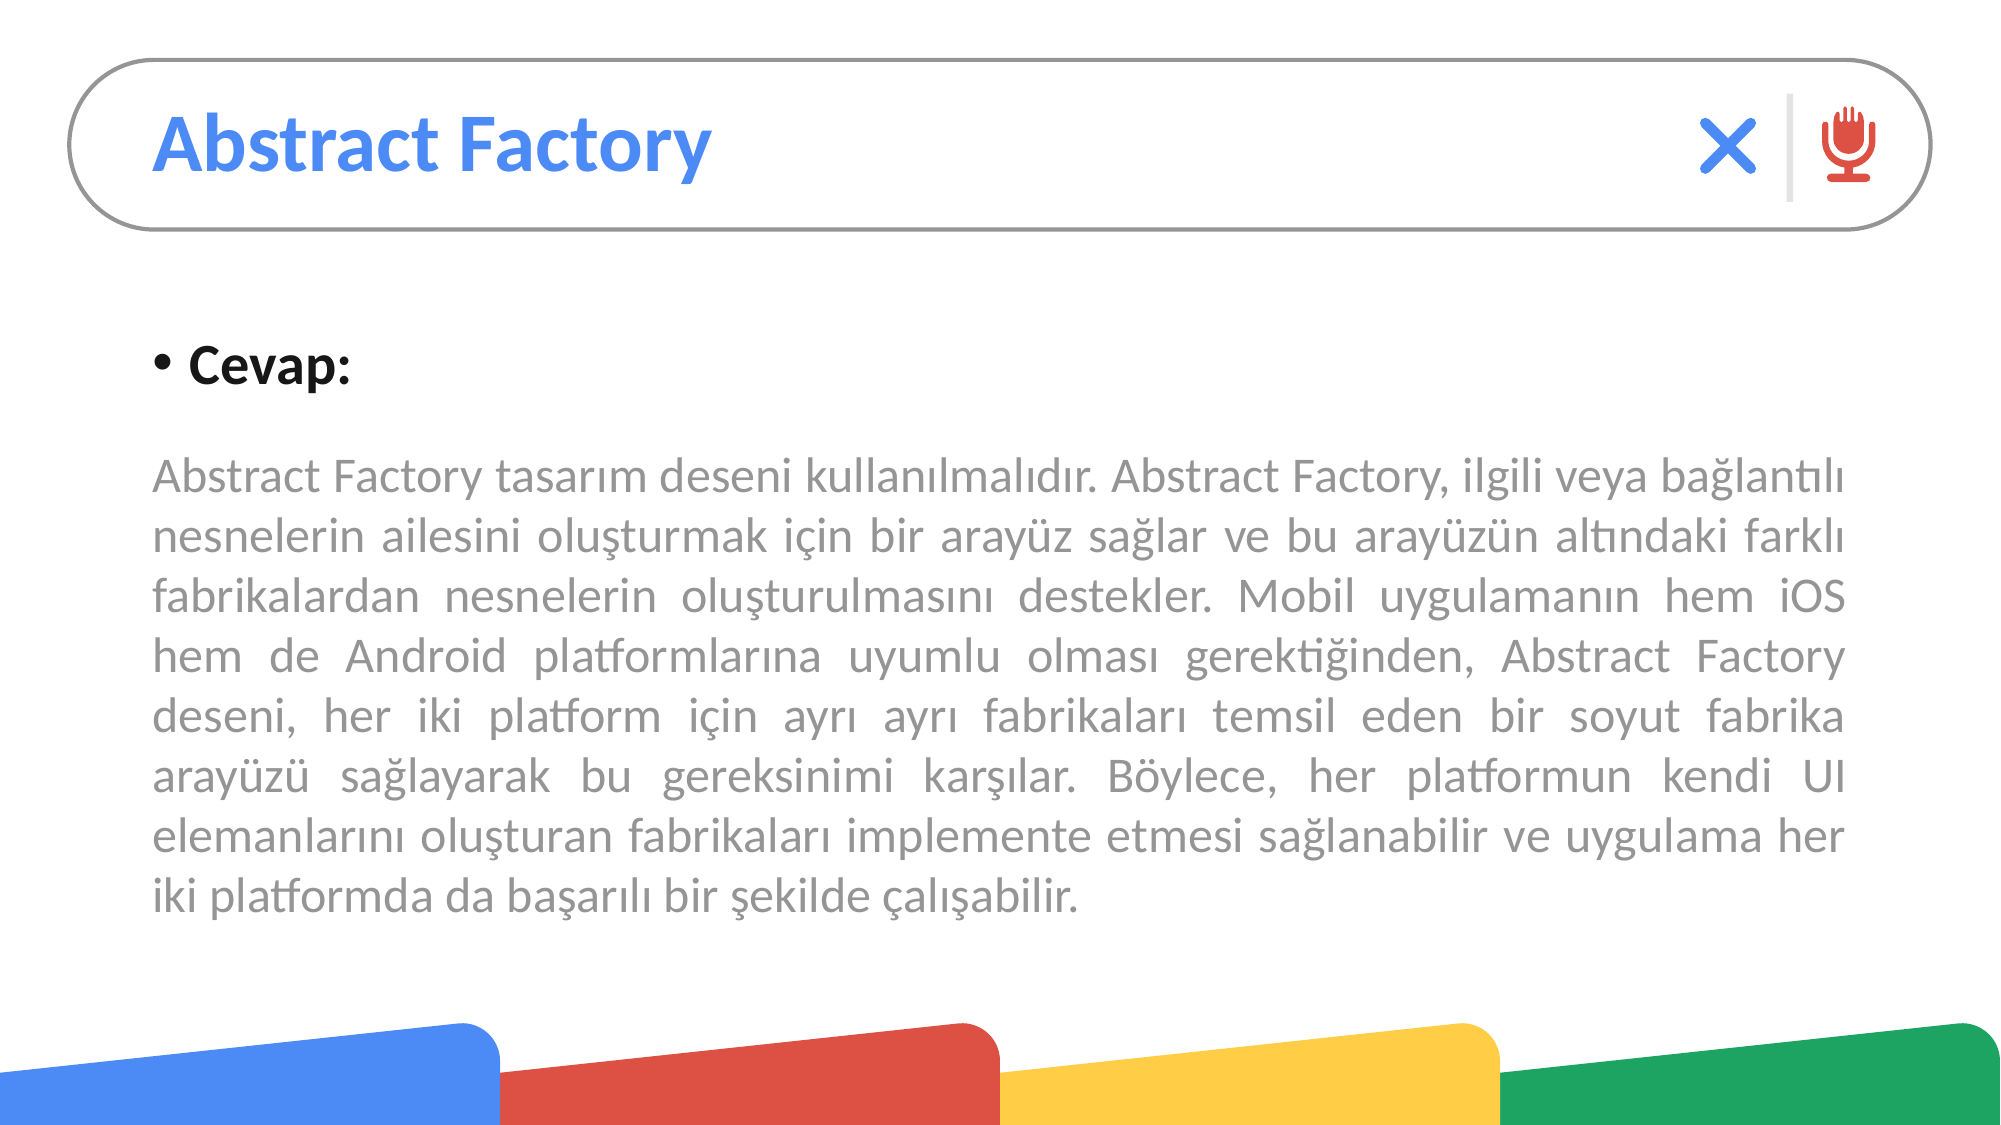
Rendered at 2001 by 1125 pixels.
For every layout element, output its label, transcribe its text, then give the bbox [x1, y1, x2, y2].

title Abstract Factory [137, 59, 1650, 230]
list Cevap: Abstract Factory tasarım deseni kullanılmalıdır. Abstract Factory, ilgili veya bağlantılı nesnelerin ailesini oluşturmak için bir arayüz sağlar ve bu arayüzün altındaki farklı fabrikalardan nesnelerin oluşturulmasını destekler. Mobil uygulamanın hem iOS hem de Android platformlarına uyumlu olması gerektiğinden, Abstract Factory deseni, her iki platform için ayrı ayrı fabrikaları temsil eden bir soyut fabrika arayüzü sağlayarak bu gereksinimi karşılar. Böylece, her platformun kendi UI elemanlarını oluşturan fabrikaları implemente etmesi sağlanabilir ve uygulama her iki platformda da başarılı bir şekilde çalışabilir. [137, 318, 1863, 987]
